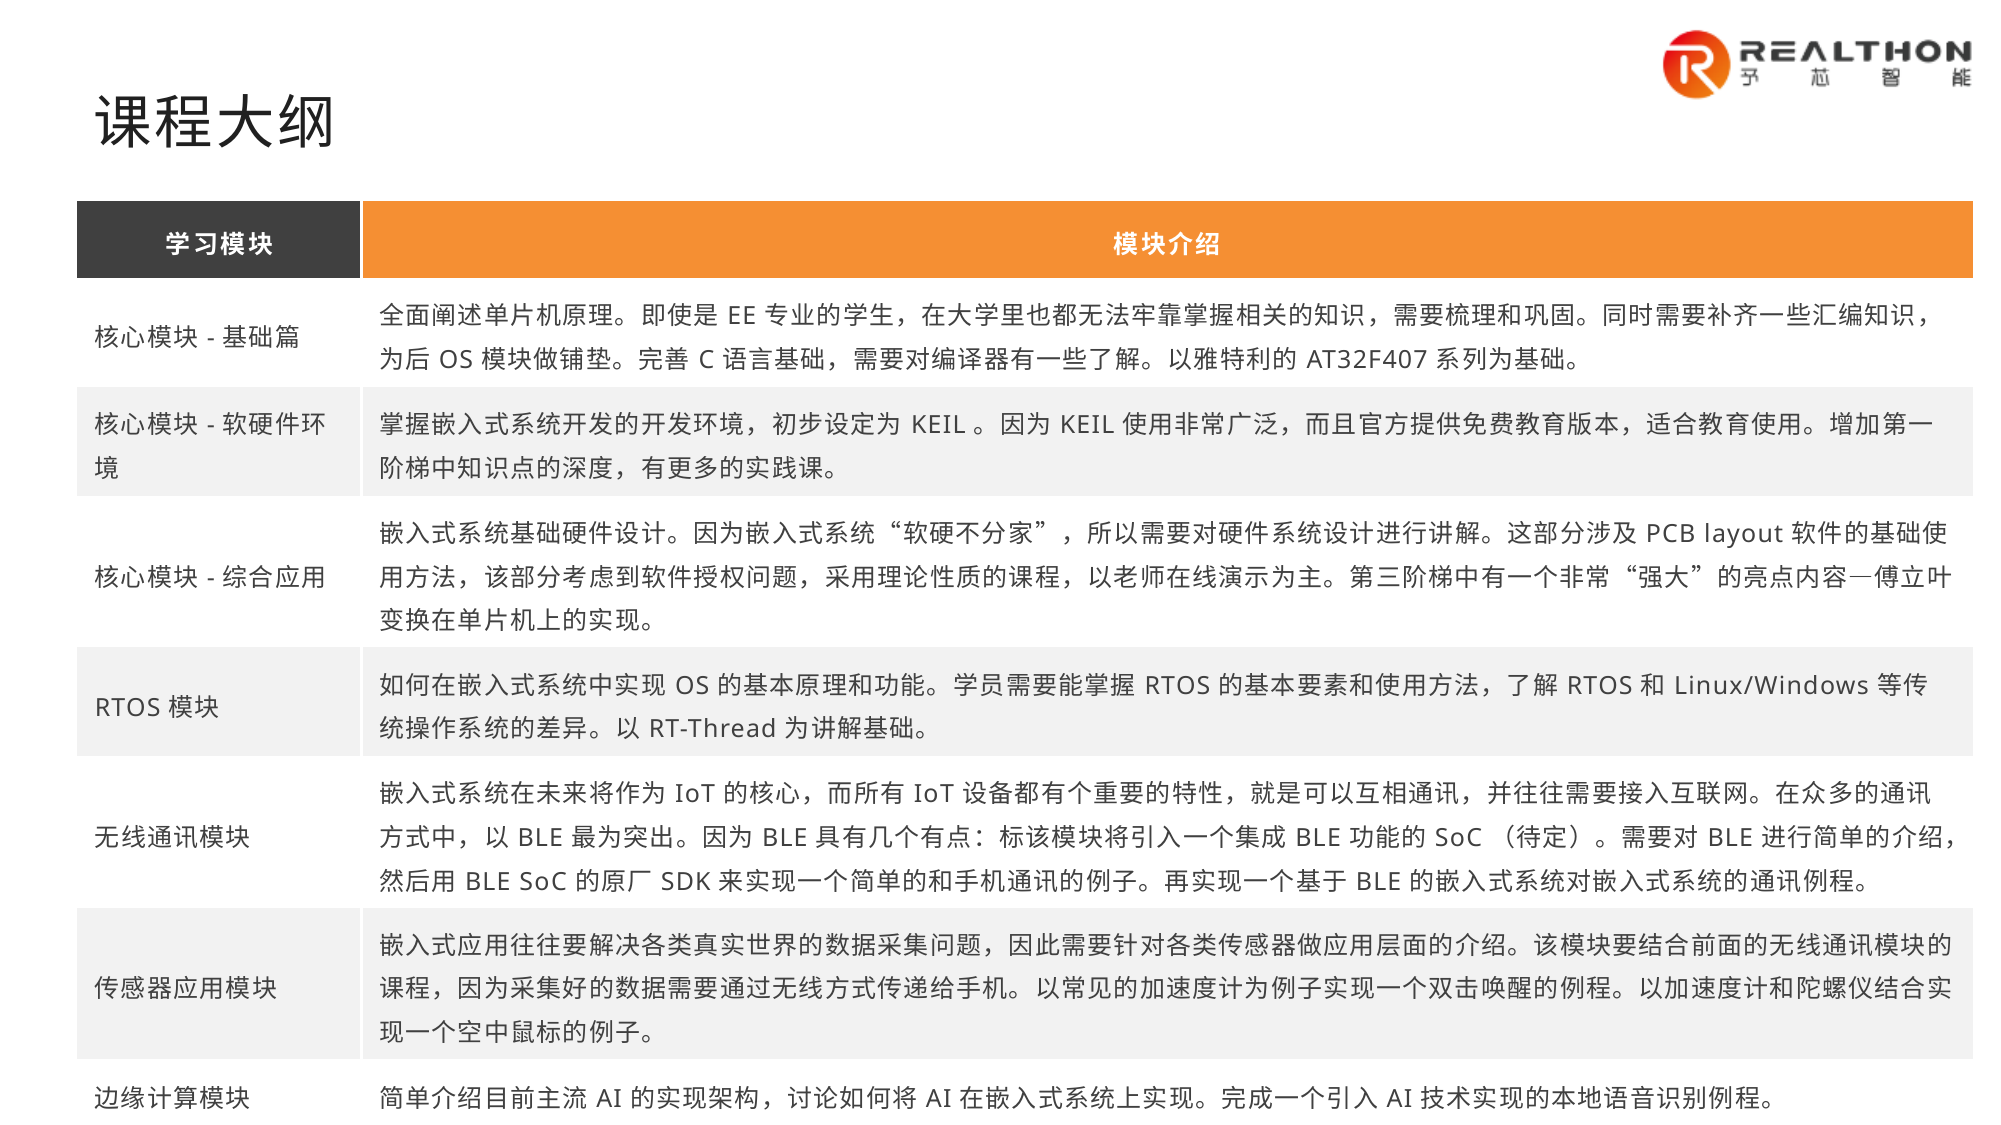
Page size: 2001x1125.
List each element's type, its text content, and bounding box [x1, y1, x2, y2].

table_header 模块介绍 [363, 201, 1973, 278]
table_cell 无线通讯模块 [77, 756, 360, 908]
table_cell 核心模块-综合应用 [77, 496, 360, 647]
table_cell 嵌入式应用往往要解决各类真实世界的数据采集问题，因此需要针对各类传感器做应用层面的介绍。该模块要结合前面的无线通讯模块的课程，因为采集好的数据需要通过无线方式传递给手机。以常见的加速度计为例子实现一个双击唤醒的例程。以加速度计和陀螺仪结合实现一个空中鼠标的例子。 [363, 908, 1973, 1059]
table_cell RTOS模块 [77, 647, 360, 756]
table_cell 传感器应用模块 [77, 908, 360, 1059]
table_cell 掌握嵌入式系统开发的开发环境，初步设定为KEIL。因为KEIL使用非常广泛，而且官方提供免费教育版本，适合教育使用。增加第一阶梯中知识点的深度，有更多的实践课。 [363, 387, 1973, 496]
table_cell 嵌入式系统在未来将作为IoT的核心，而所有IoT设备都有个重要的特性，就是可以互相通讯，并往往需要接入互联网。在众多的通讯方式中，以BLE最为突出。因为BLE具有几个有点：标该模块将引入一个集成BLE功能的SoC（待定）。需要对BLE进行简单的介绍，然后用BLE SoC的原厂SDK来实现一个简单的和手机通讯的例子。再实现一个基于BLE的嵌入式系统对嵌入式系统的通讯例程。 [363, 756, 1973, 908]
table_cell 嵌入式系统基础硬件设计。因为嵌入式系统“软硬不分家”，所以需要对硬件系统设计进行讲解。这部分涉及PCB layout软件的基础使用方法，该部分考虑到软件授权问题，采用理论性质的课程，以老师在线演示为主。第三阶梯中有一个非常“强大”的亮点内容—傅立叶变换在单片机上的实现。 [363, 496, 1973, 647]
list 课程大纲 [77, 53, 1054, 166]
picture [1640, 0, 2000, 128]
table_cell 核心模块-软硬件环境 [77, 387, 360, 496]
table_cell 如何在嵌入式系统中实现OS的基本原理和功能。学员需要能掌握RTOS的基本要素和使用方法，了解RTOS和Linux/Windows等传统操作系统的差异。以RT-Thread为讲解基础。 [363, 647, 1973, 756]
table_cell 简单介绍目前主流AI的实现架构，讨论如何将AI在嵌入式系统上实现。完成一个引入AI技术实现的本地语音识别例程。 [363, 1059, 1973, 1125]
table_cell 边缘计算模块 [77, 1059, 360, 1125]
table_cell 全面阐述单片机原理。即使是EE专业的学生，在大学里也都无法牢靠掌握相关的知识，需要梳理和巩固。同时需要补齐一些汇编知识，为后OS模块做铺垫。完善C语言基础，需要对编译器有一些了解。以雅特利的AT32F407系列为基础。 [363, 278, 1973, 387]
table_cell 核心模块-基础篇 [77, 278, 360, 387]
table_header 学习模块 [77, 201, 360, 278]
